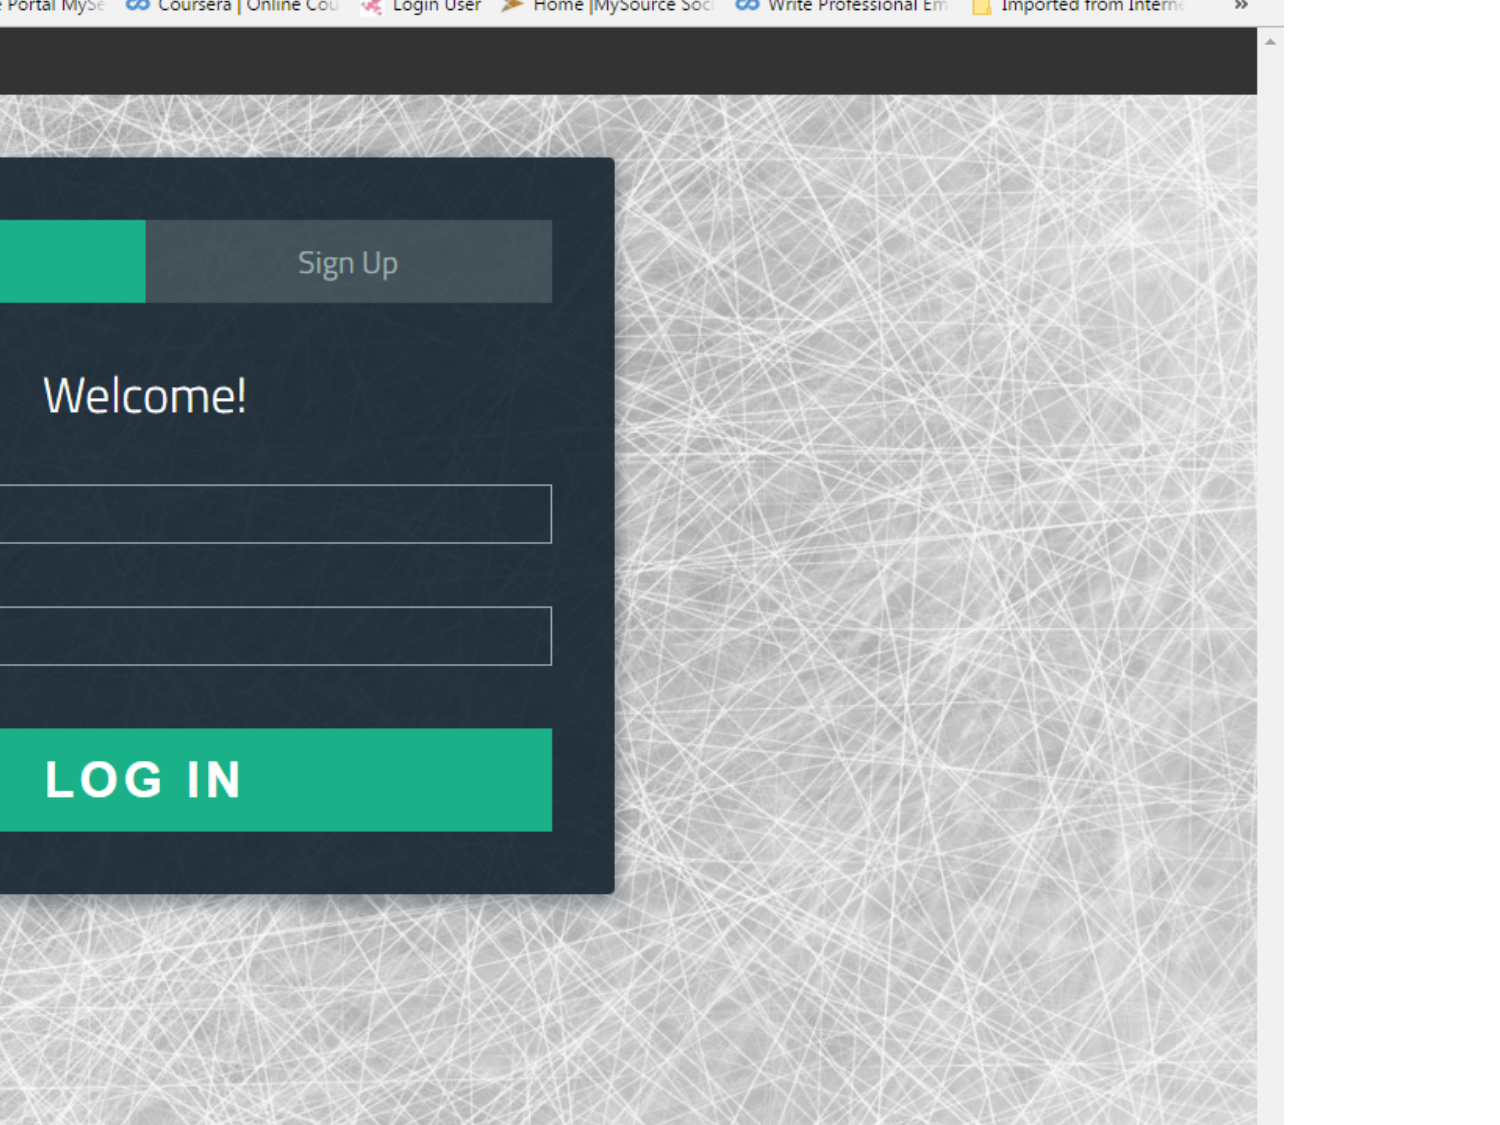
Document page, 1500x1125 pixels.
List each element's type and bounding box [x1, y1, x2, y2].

picture [0, 0, 1285, 1125]
